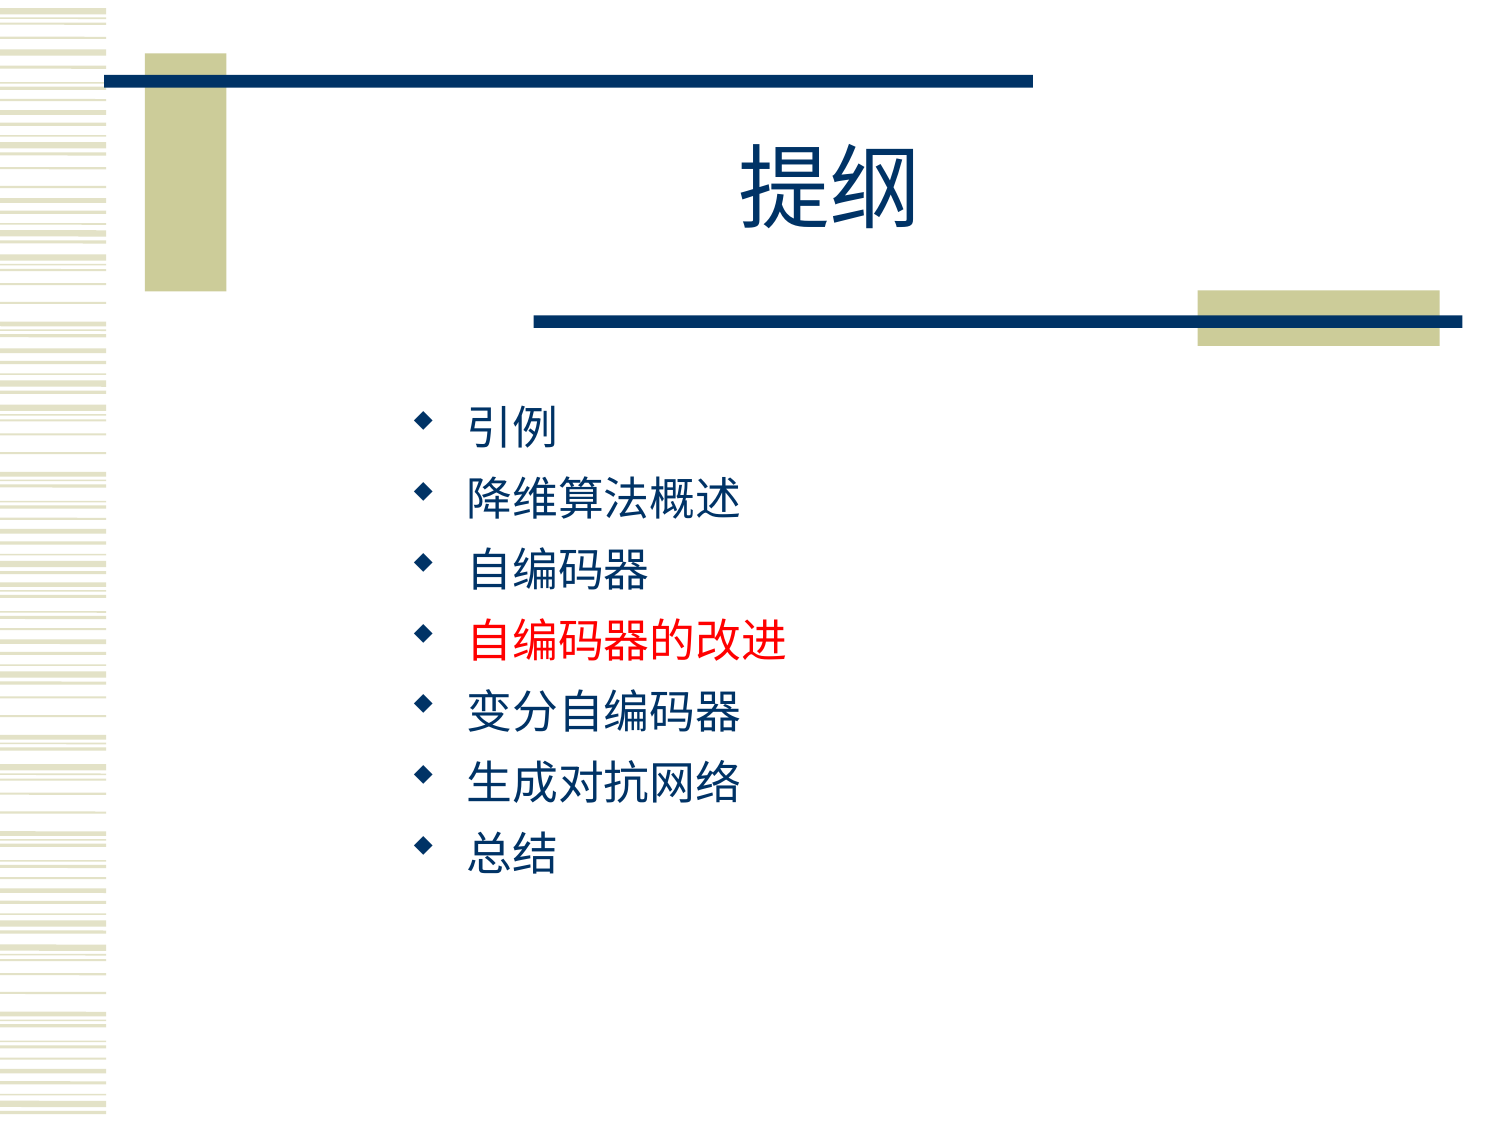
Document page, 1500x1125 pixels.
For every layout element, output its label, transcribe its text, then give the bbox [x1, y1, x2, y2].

title 提纲 [224, 99, 1436, 288]
text_box 引例 降维算法概述 自编码器 自编码器的改进 变分自编码器 生成对抗网络 总结 [395, 388, 1422, 1025]
